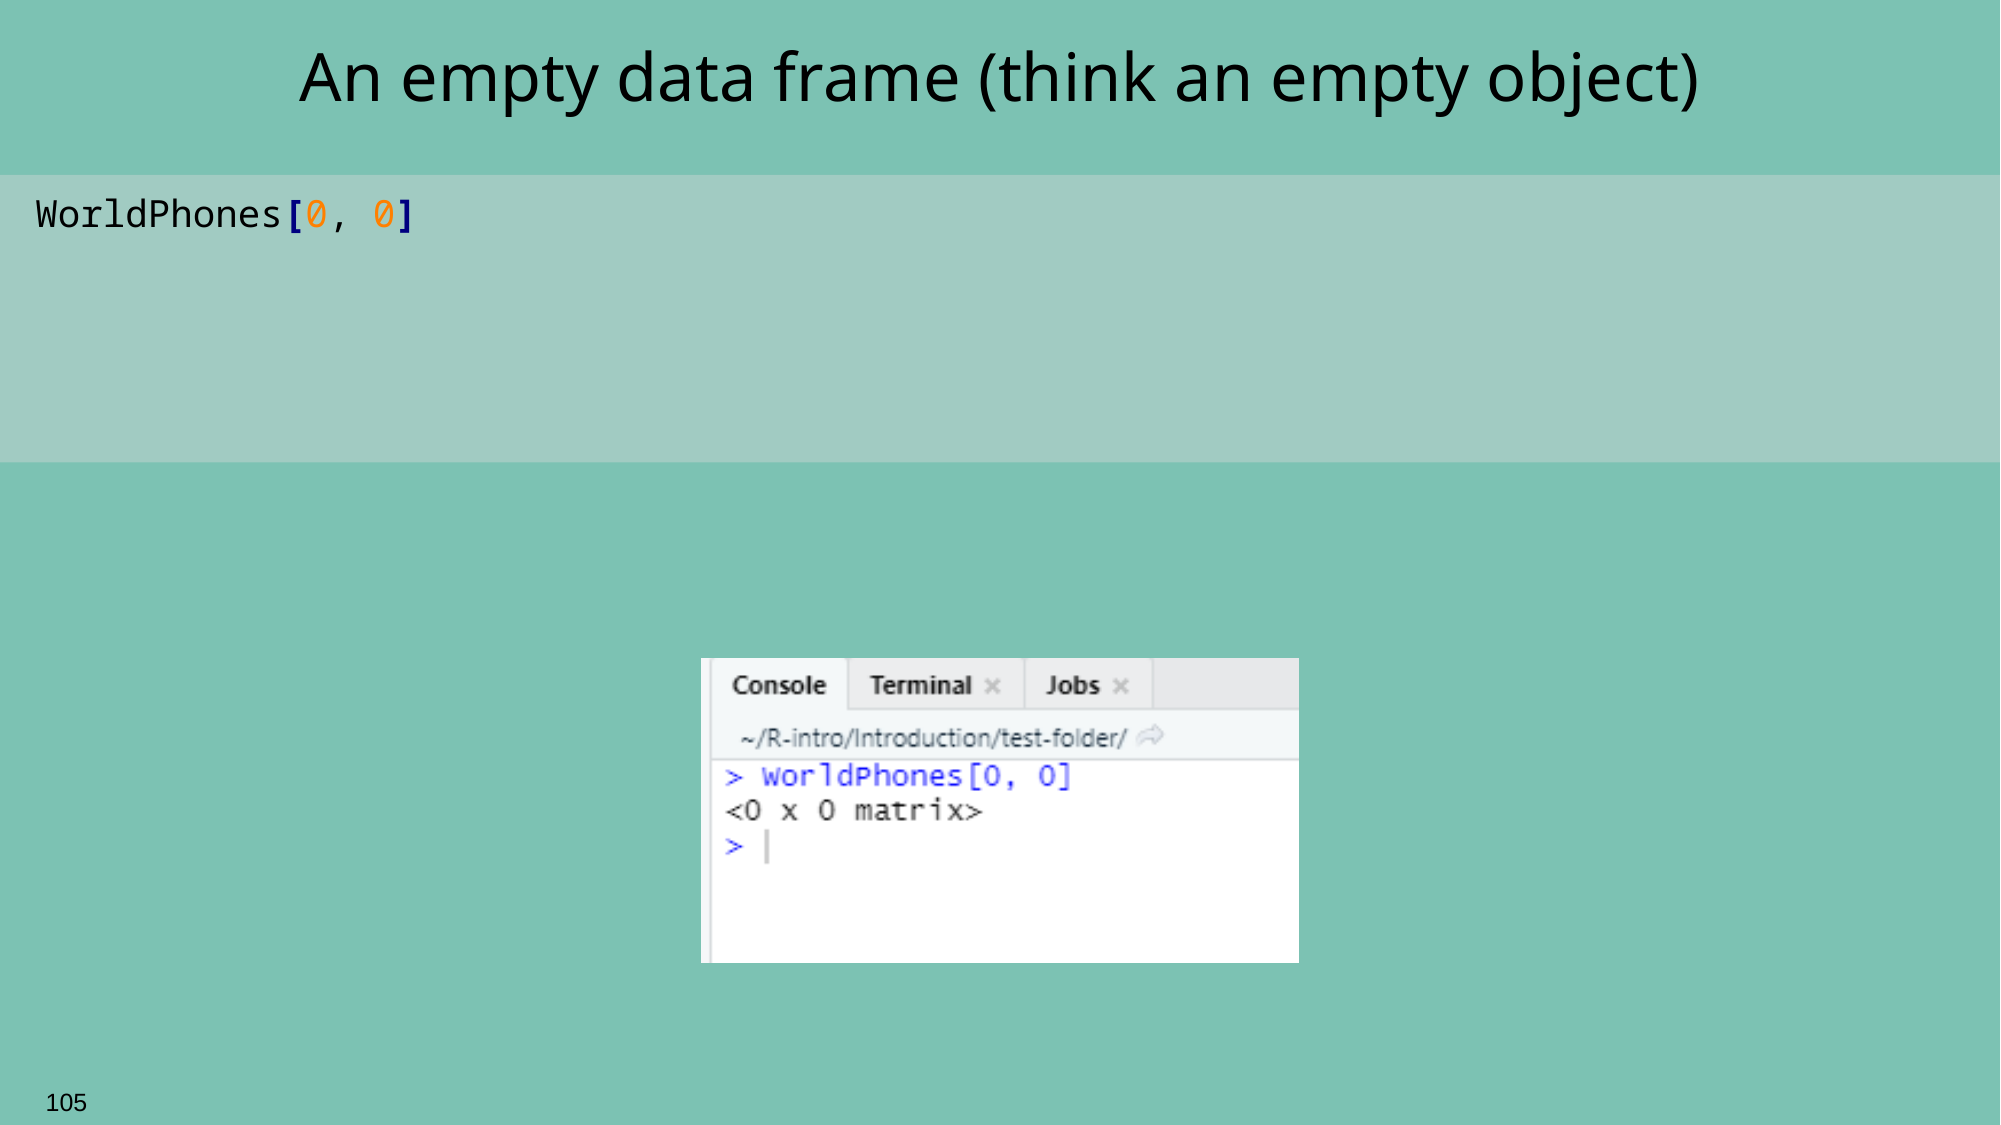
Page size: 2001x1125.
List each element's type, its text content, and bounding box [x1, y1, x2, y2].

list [701, 657, 1299, 963]
title An empty data frame (think an empty object) [150, 0, 1850, 150]
list WorldPhones[0, 0] [0, 174, 2000, 463]
